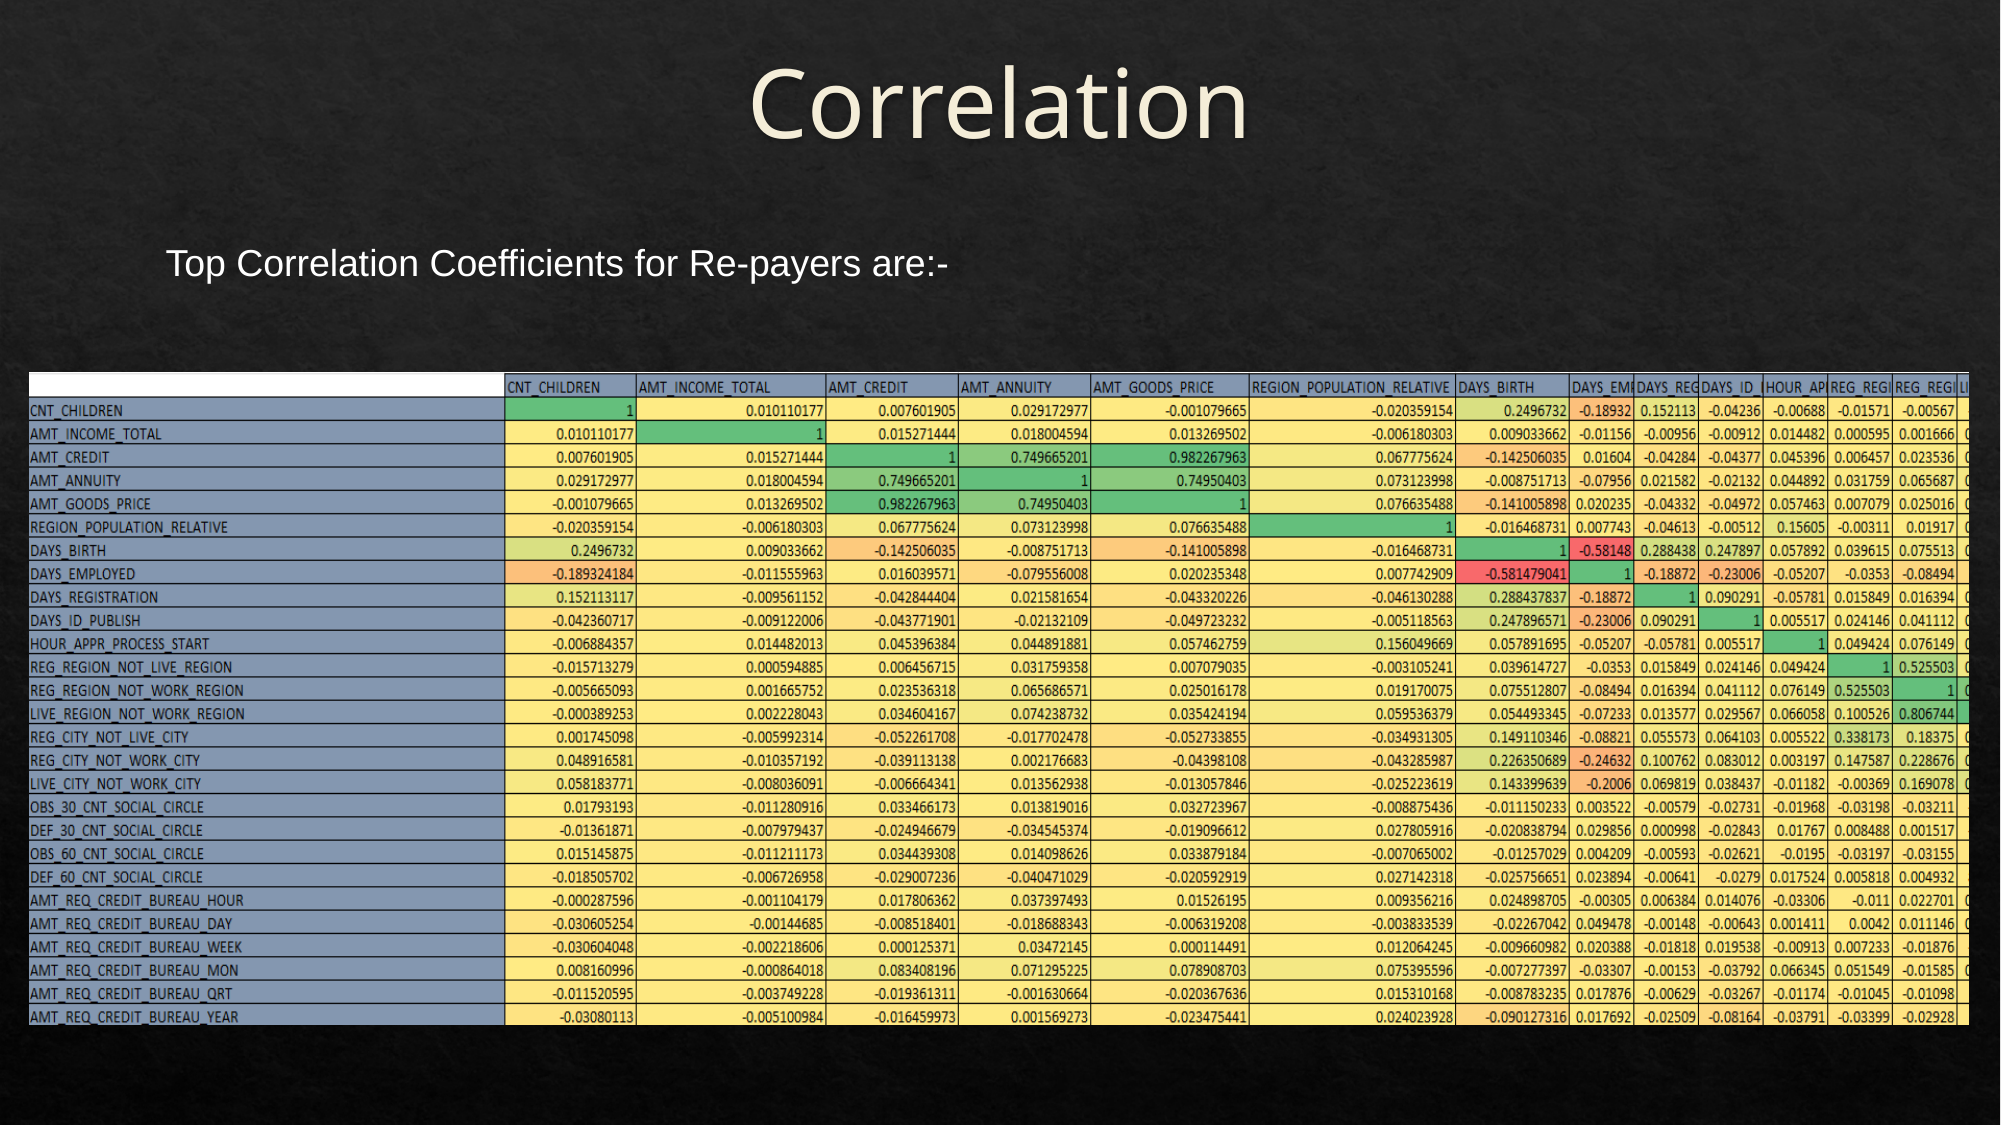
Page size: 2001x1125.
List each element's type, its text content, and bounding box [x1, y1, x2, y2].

text_box Top Correlation Coefficients for Re-payers are:- [150, 231, 1151, 291]
picture [29, 372, 1969, 1026]
title Correlation [150, 4, 1850, 212]
